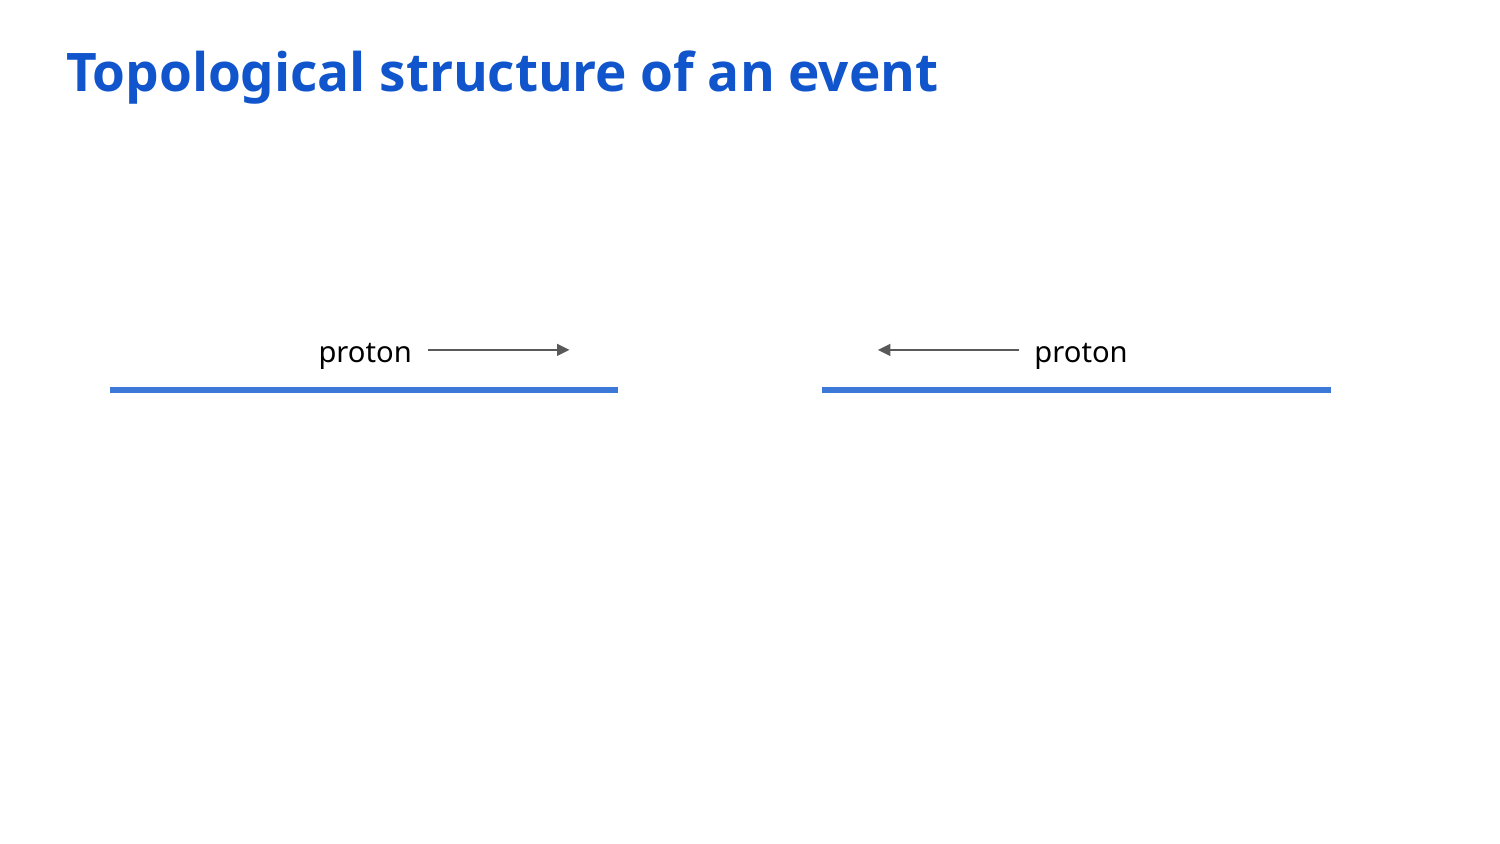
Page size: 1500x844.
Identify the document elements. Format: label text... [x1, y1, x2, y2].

text_box proton [1019, 318, 1183, 365]
text_box proton [303, 318, 467, 365]
title Topological structure of an event [51, 23, 1449, 117]
